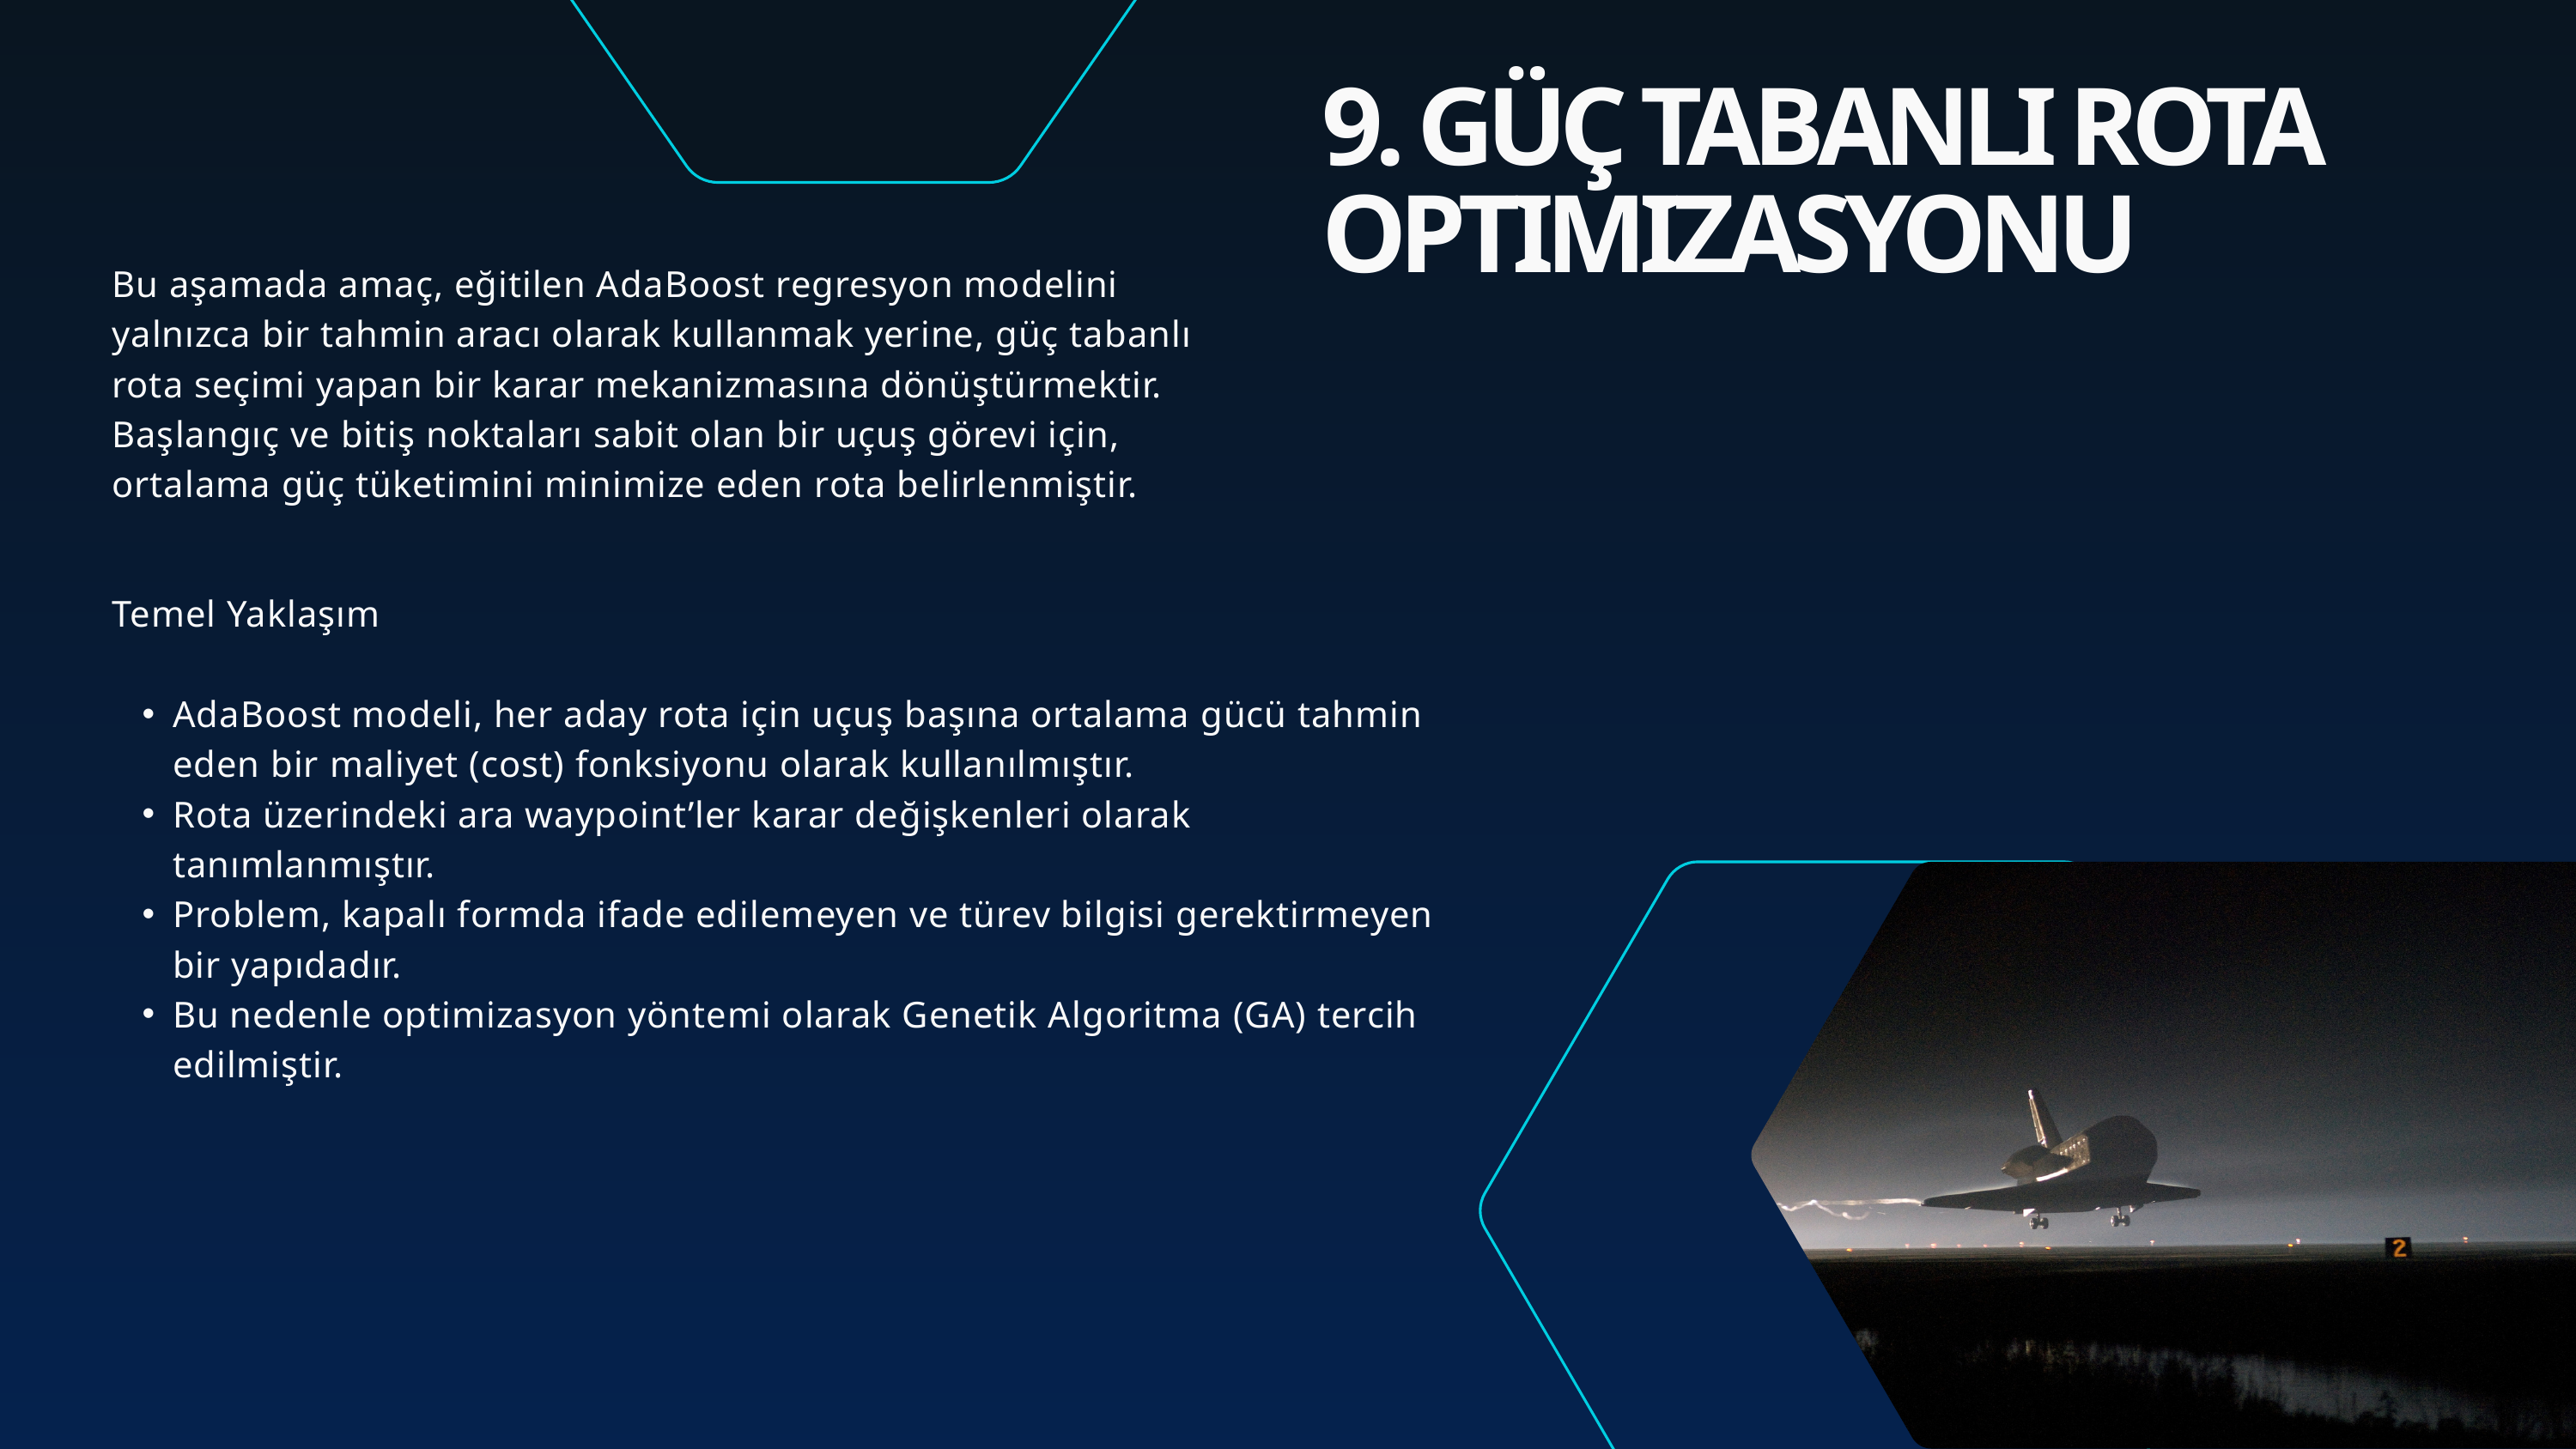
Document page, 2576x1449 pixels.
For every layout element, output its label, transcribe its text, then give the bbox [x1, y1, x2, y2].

text_box Bu aşamada amaç, eğitilen AdaBoost regresyon modelini yalnızca bir tahmin aracı olarak kullanmak yerine, güç tabanlı rota seçimi yapan bir karar mekanizmasına dönüştürmektir. Başlangıç ve bitiş noktaları sabit olan bir uçuş görevi için, ortalama güç tüketimini minimize eden rota belirlenmiştir. [112, 254, 1196, 506]
text_box 9. GÜÇ TABANLI ROTA OPTIMIZASYONU [1321, 79, 2576, 294]
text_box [542, 0, 1165, 183]
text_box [1747, 861, 2576, 1449]
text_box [1474, 861, 1747, 1449]
text_box Temel Yaklaşım AdaBoost modeli, her aday rota için uçuş başına ortalama gücü tahmin eden bir maliyet (cost) fonksiyonu olarak kullanılmıştır. Rota üzerindeki ara waypoint’ler karar değişkenleri olarak tanımlanmıştır. Problem, kapalı formda ifade edilemeyen ve türev bilgisi gerektirmeyen bir yapıdadır. Bu nedenle optimizasyon yöntemi olarak Genetik Algoritma (GA) tercih edilmiştir. [112, 584, 1442, 1136]
